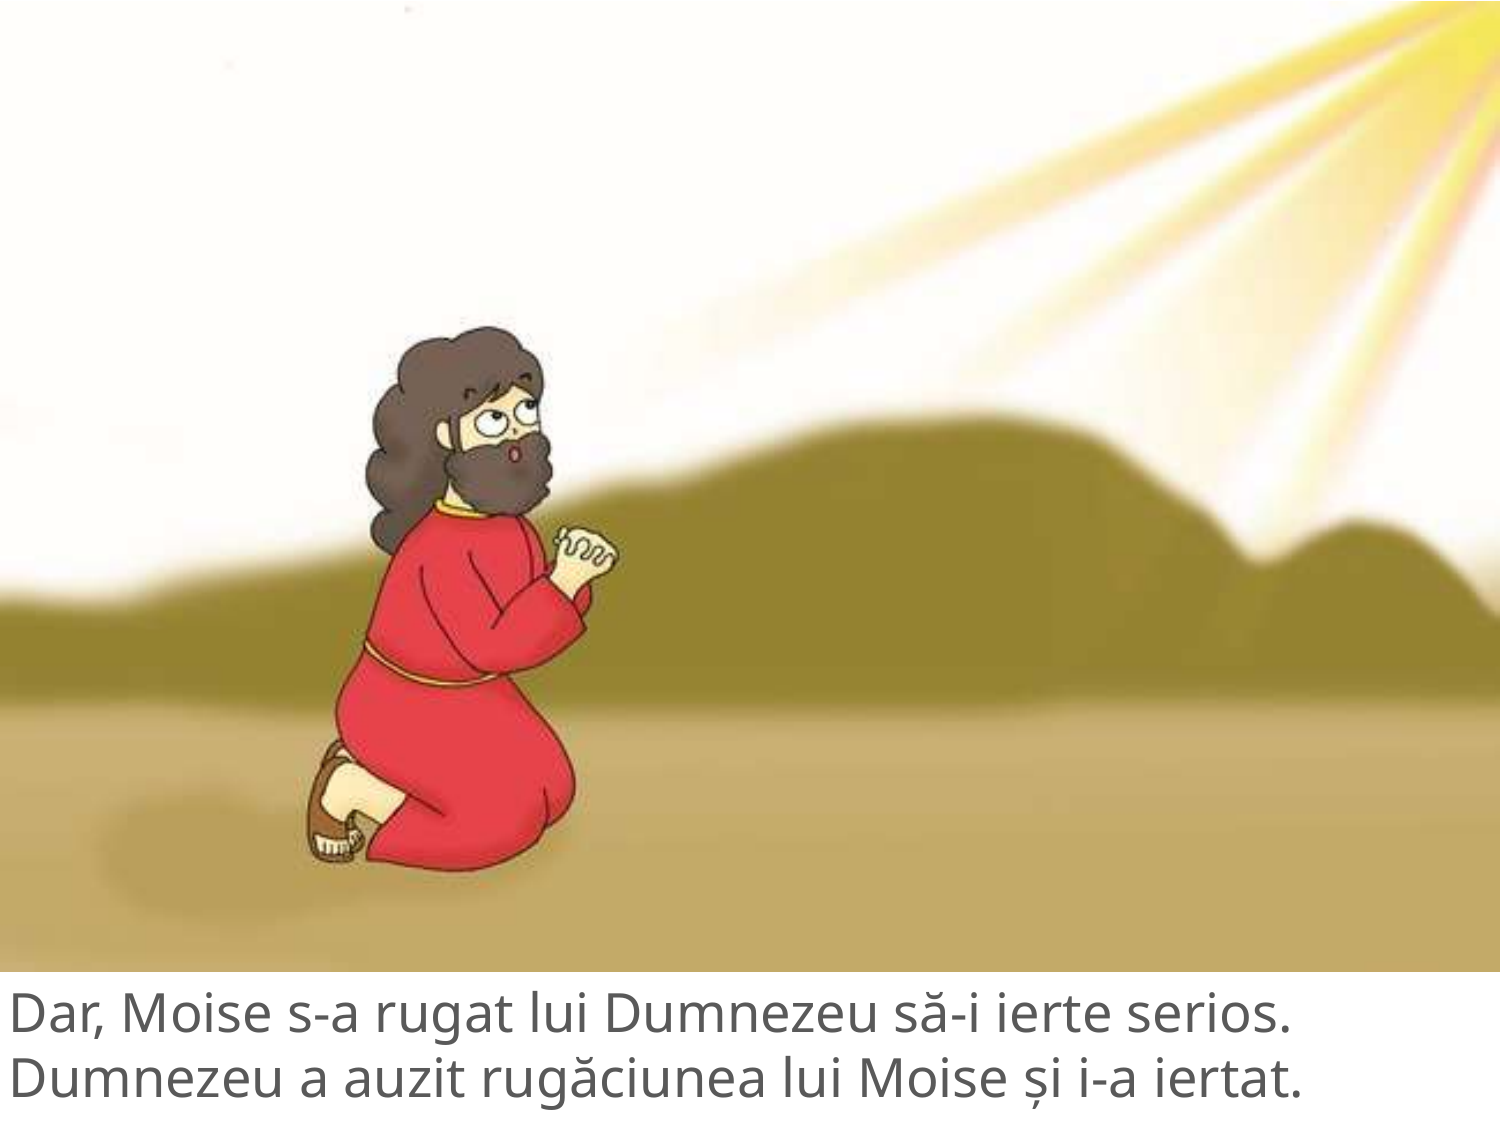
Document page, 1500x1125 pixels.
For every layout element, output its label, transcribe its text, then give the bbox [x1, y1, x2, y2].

text_box Dar, Moise s-a rugat lui Dumnezeu să-i ierte serios. Dumnezeu a auzit rugăciunea lui Moise și i-a iertat. [0, 979, 1500, 1116]
picture [0, 0, 1500, 972]
